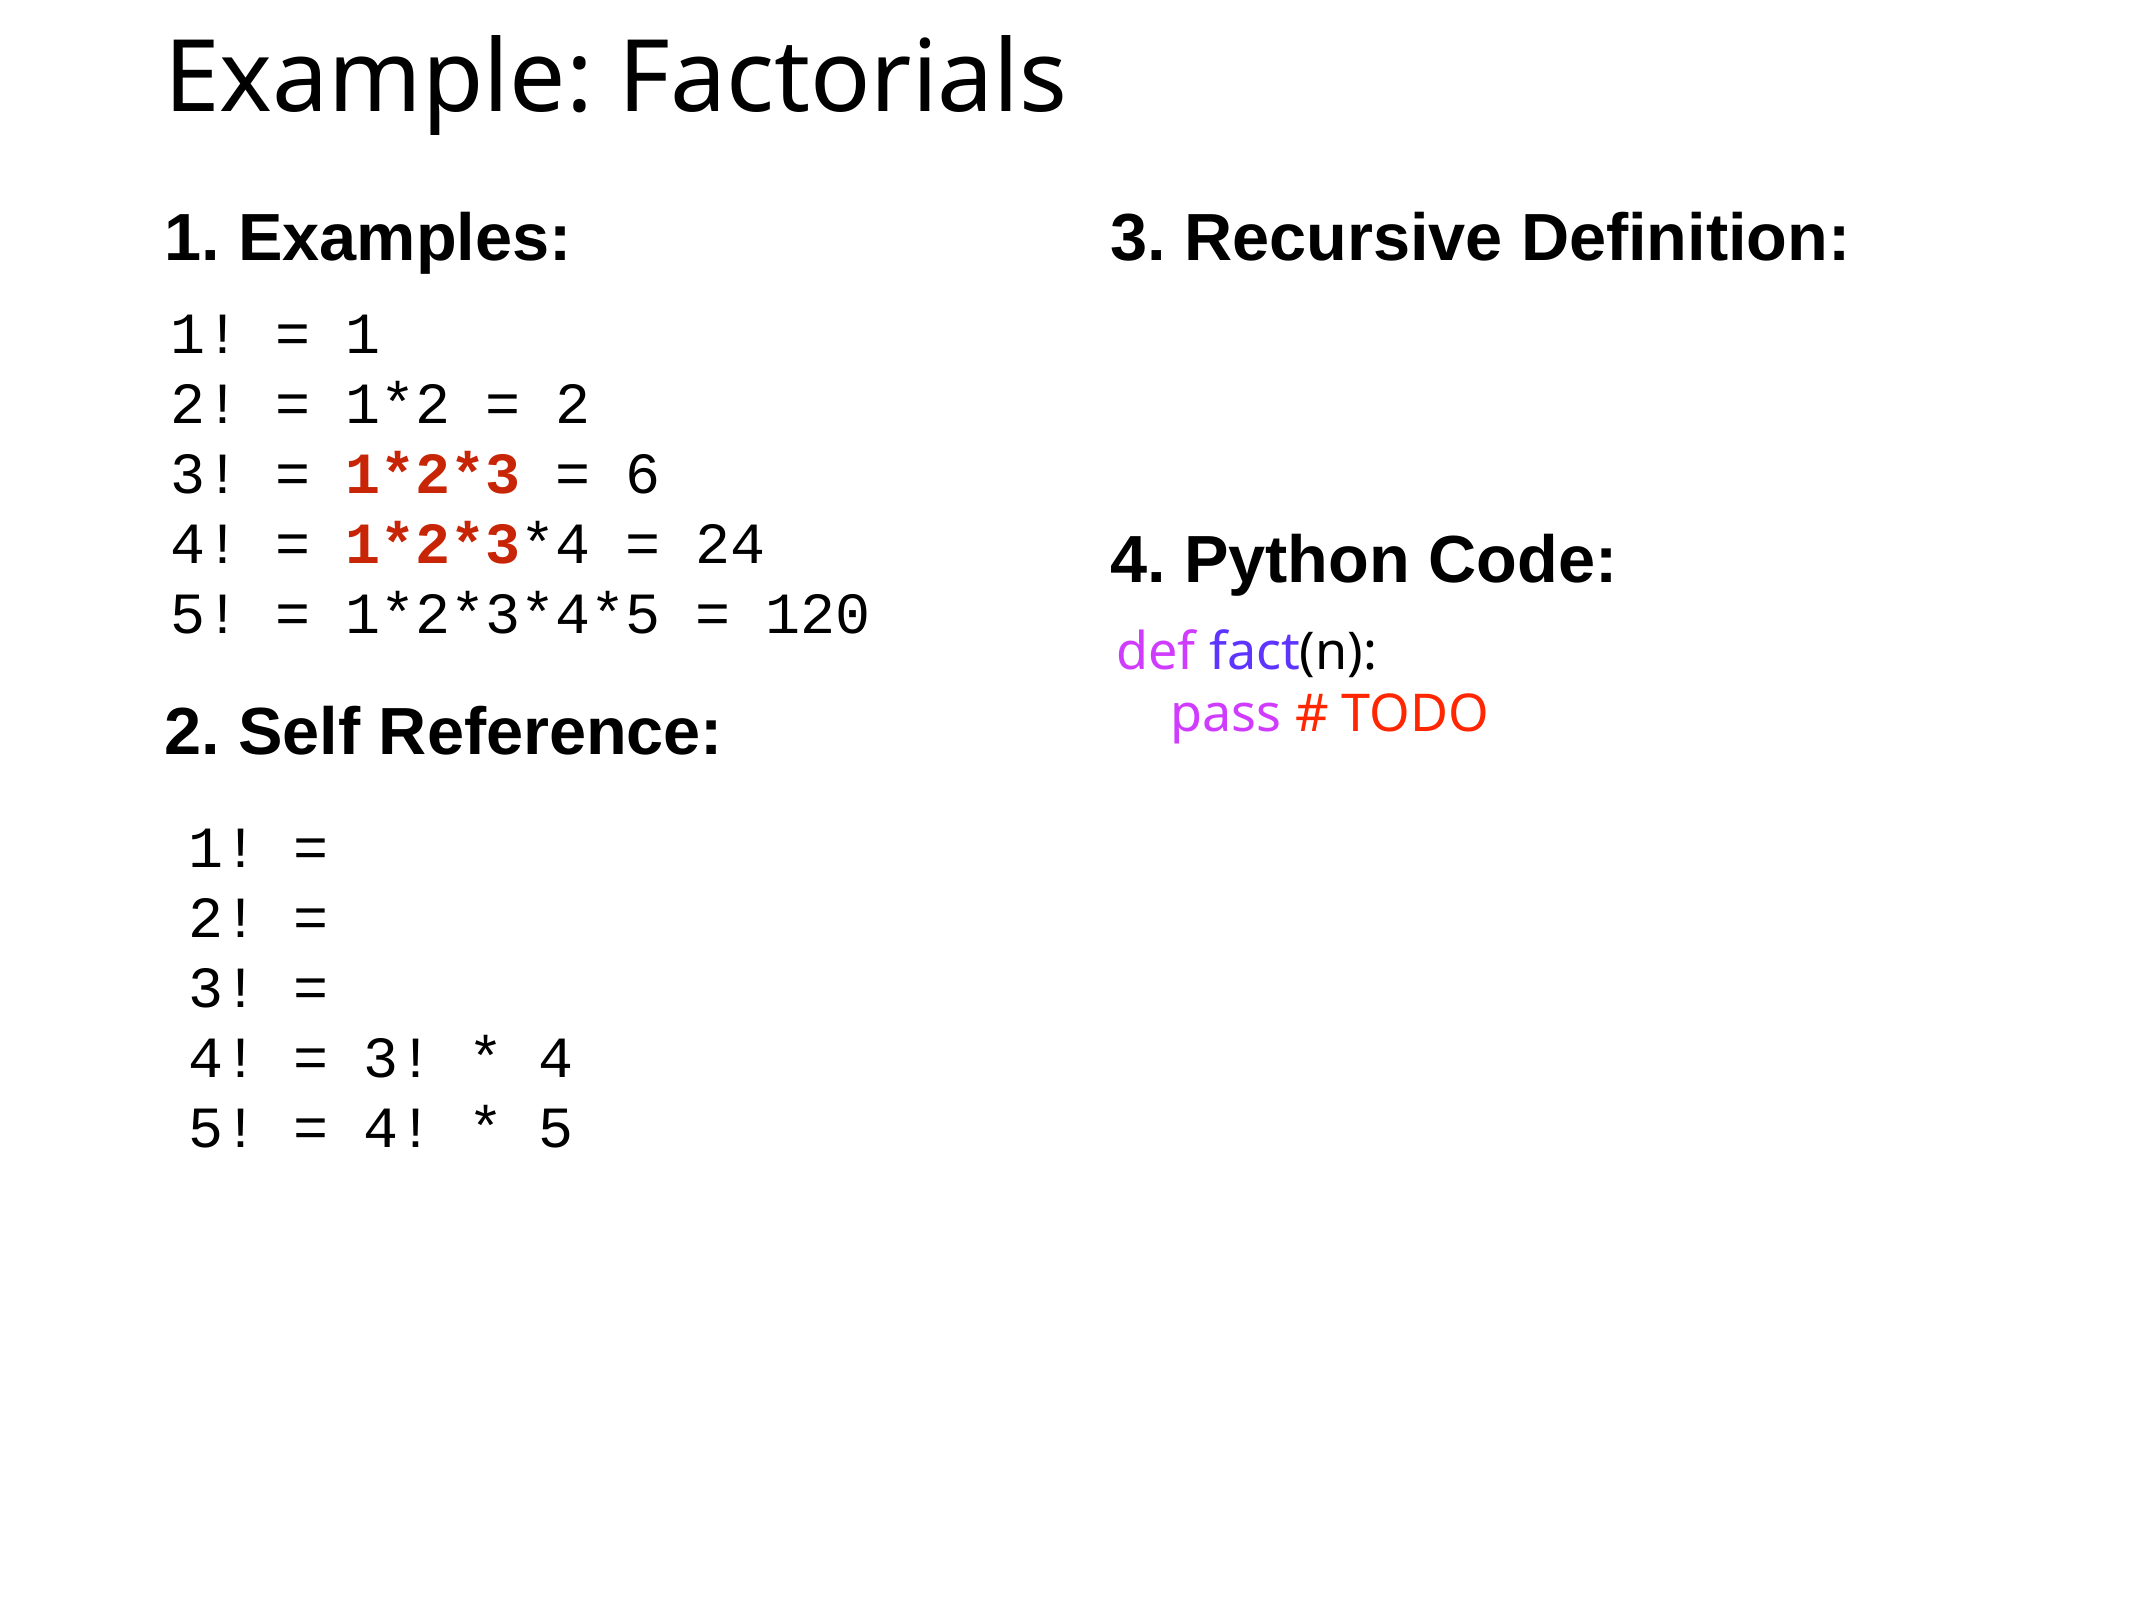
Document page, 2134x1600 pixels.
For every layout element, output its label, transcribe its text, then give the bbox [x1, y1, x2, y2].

text_box 1! = 2! = 3! = 4! = 3! * 4 5! = 4! * 5 [179, 801, 582, 1168]
text_box def fact(n): pass # TODO [1107, 608, 2101, 751]
text_box 3. Recursive Definition: [1102, 185, 2066, 308]
text_box 1! = 1 2! = 1*2 = 2 3! = 1*2*3 = 6 4! = 1*2*3*4 = 24 5! = 1*2*3*4*5 = 120 [162, 286, 880, 653]
title Example: Factorials [156, 2, 1978, 142]
text_box 4. Python Code: [1102, 507, 2066, 630]
text_box 2. Self Reference: [156, 679, 965, 802]
text_box 1. Examples: [156, 185, 965, 308]
